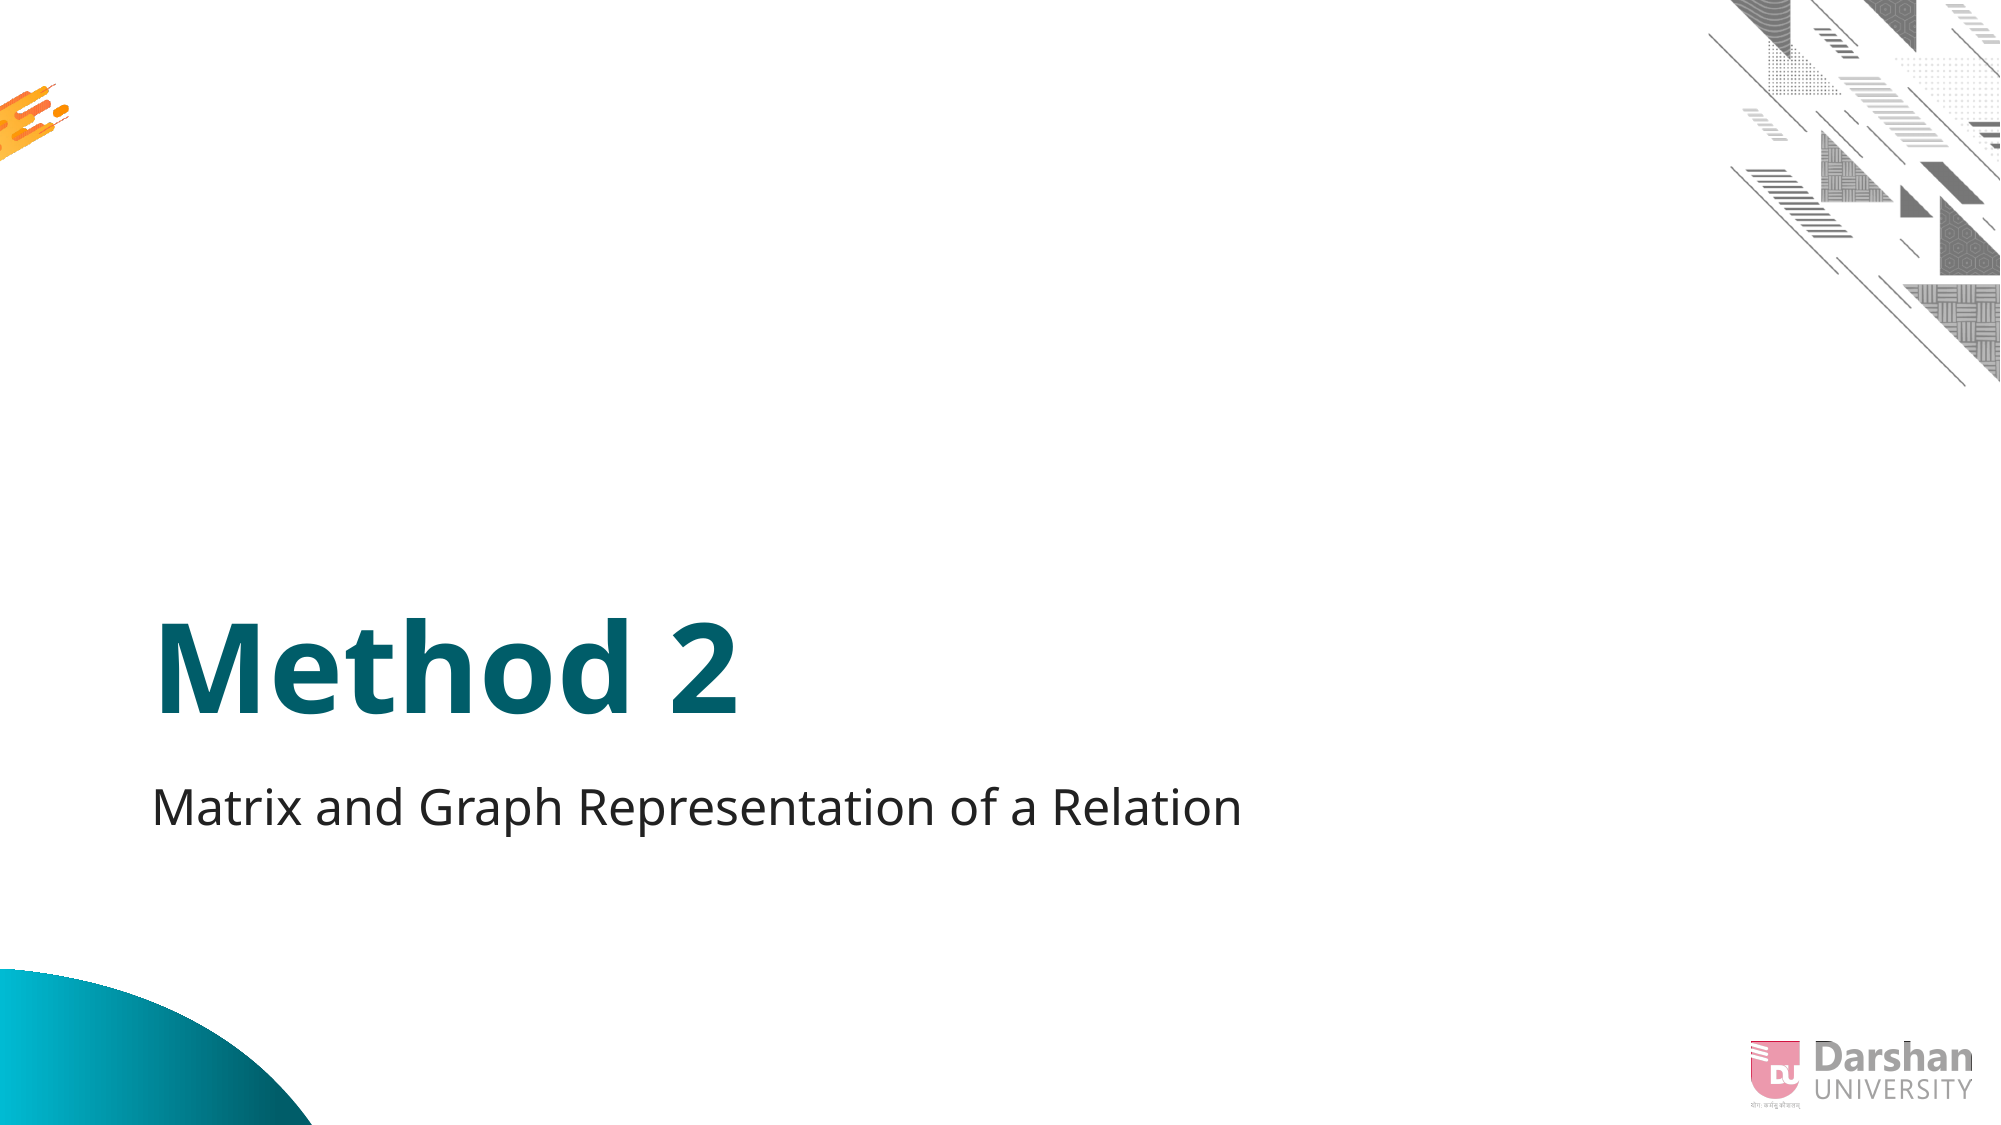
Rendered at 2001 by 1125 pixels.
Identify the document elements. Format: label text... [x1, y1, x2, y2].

table_cell [1751, 1041, 1972, 1109]
list Matrix and Graph Representation of a Relation [136, 752, 1862, 999]
title Method 2 [136, 280, 1862, 749]
picture [0, 65, 90, 193]
